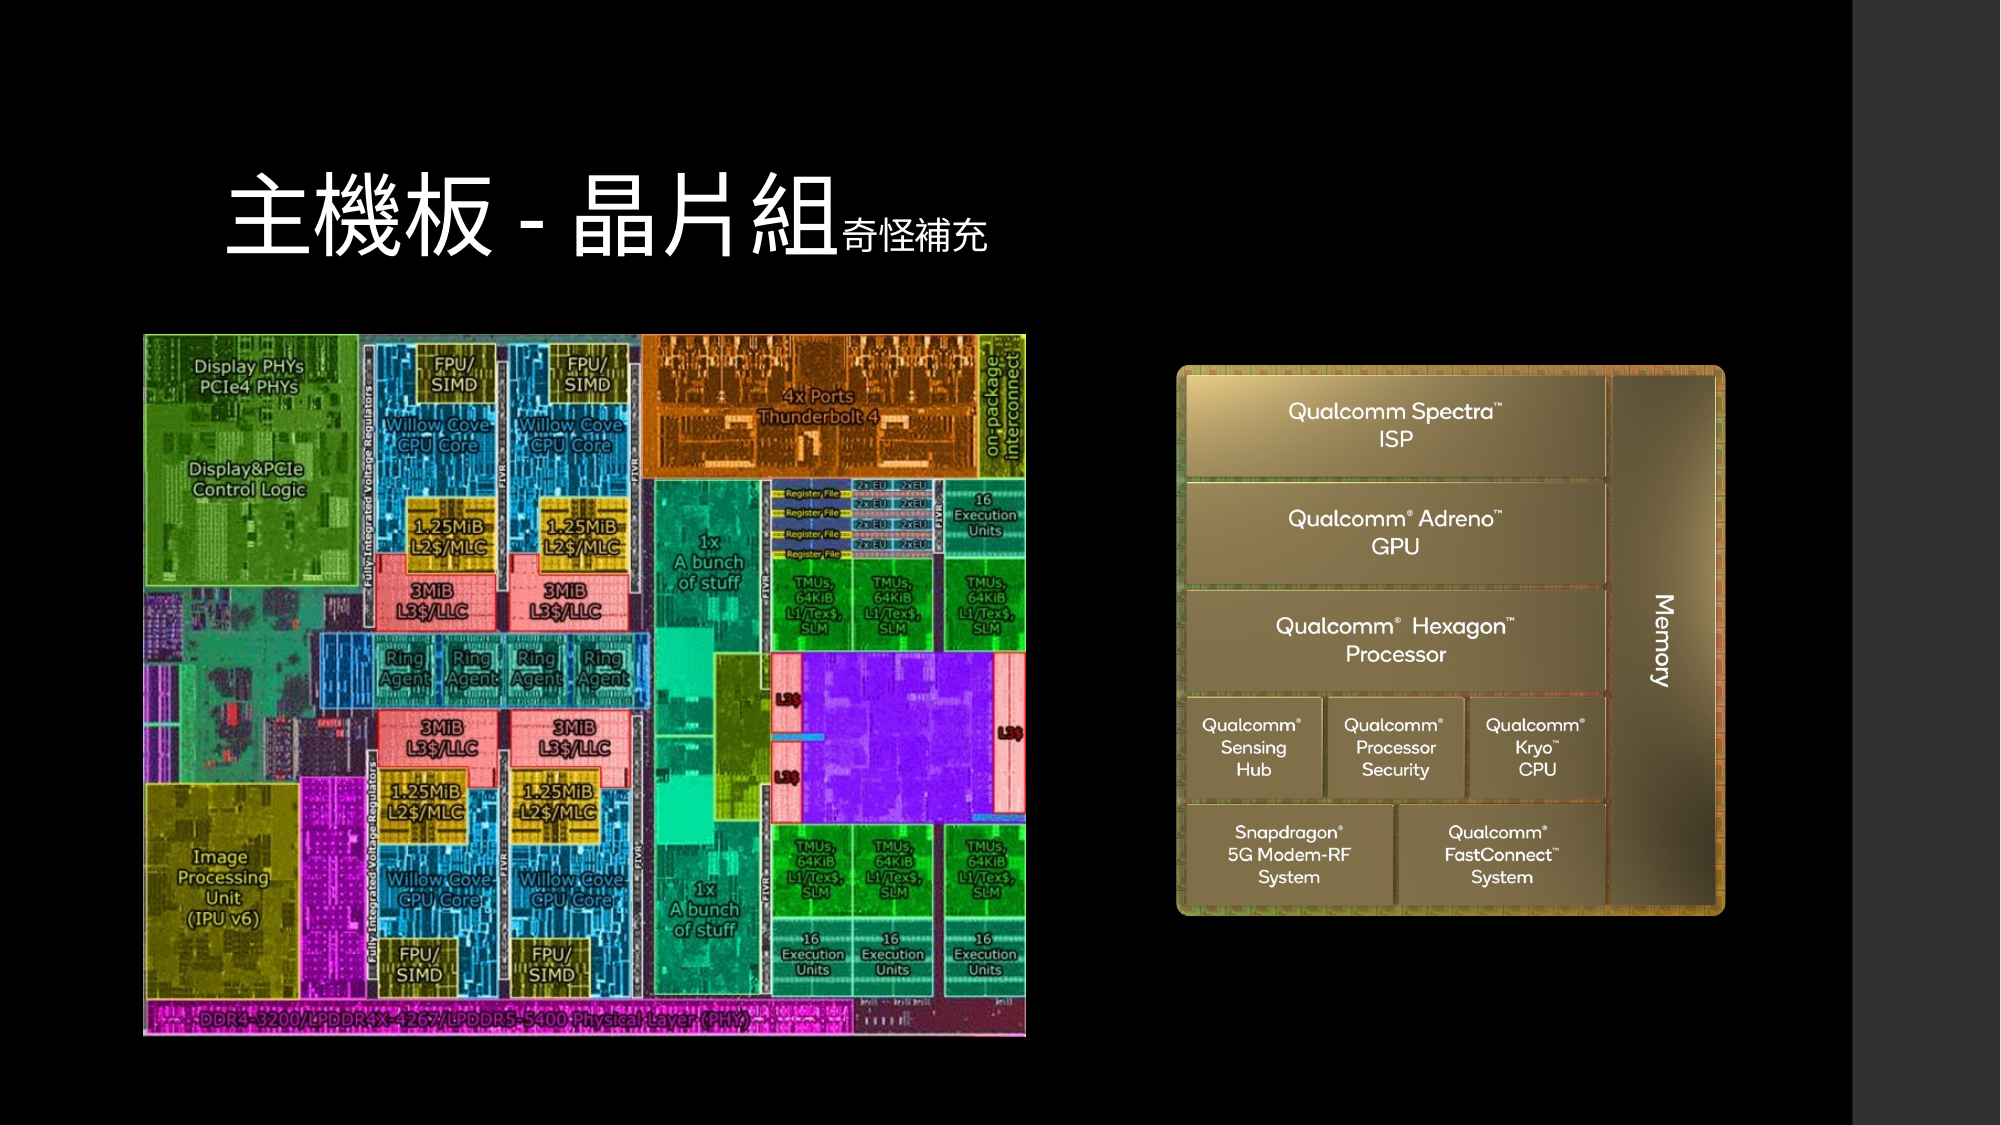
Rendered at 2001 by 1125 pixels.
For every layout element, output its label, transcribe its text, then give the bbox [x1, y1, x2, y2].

title 主機板-晶片組奇怪補充 [206, 60, 1797, 278]
picture [143, 334, 1027, 1037]
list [735, 334, 2000, 940]
